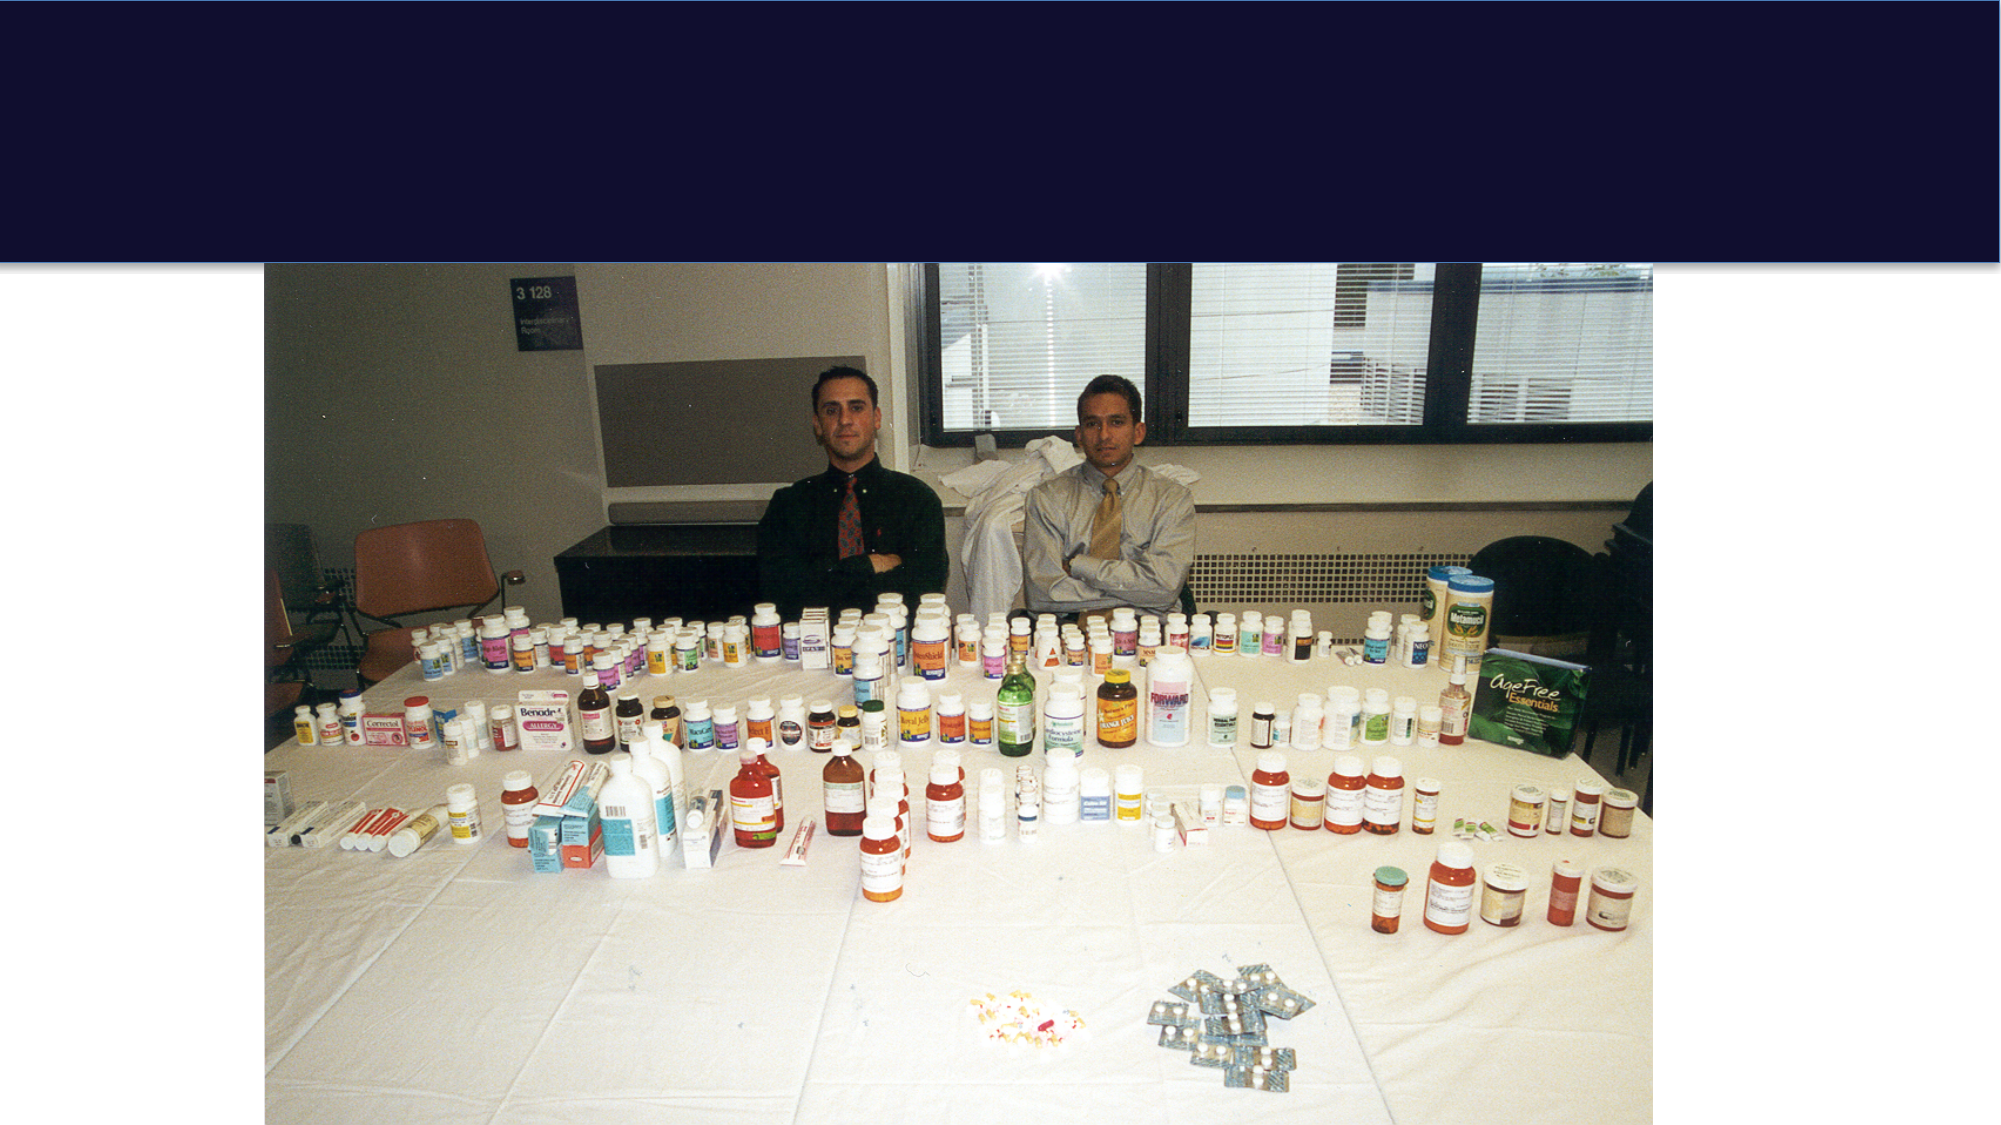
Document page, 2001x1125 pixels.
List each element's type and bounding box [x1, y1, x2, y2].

picture [263, 263, 1653, 1125]
